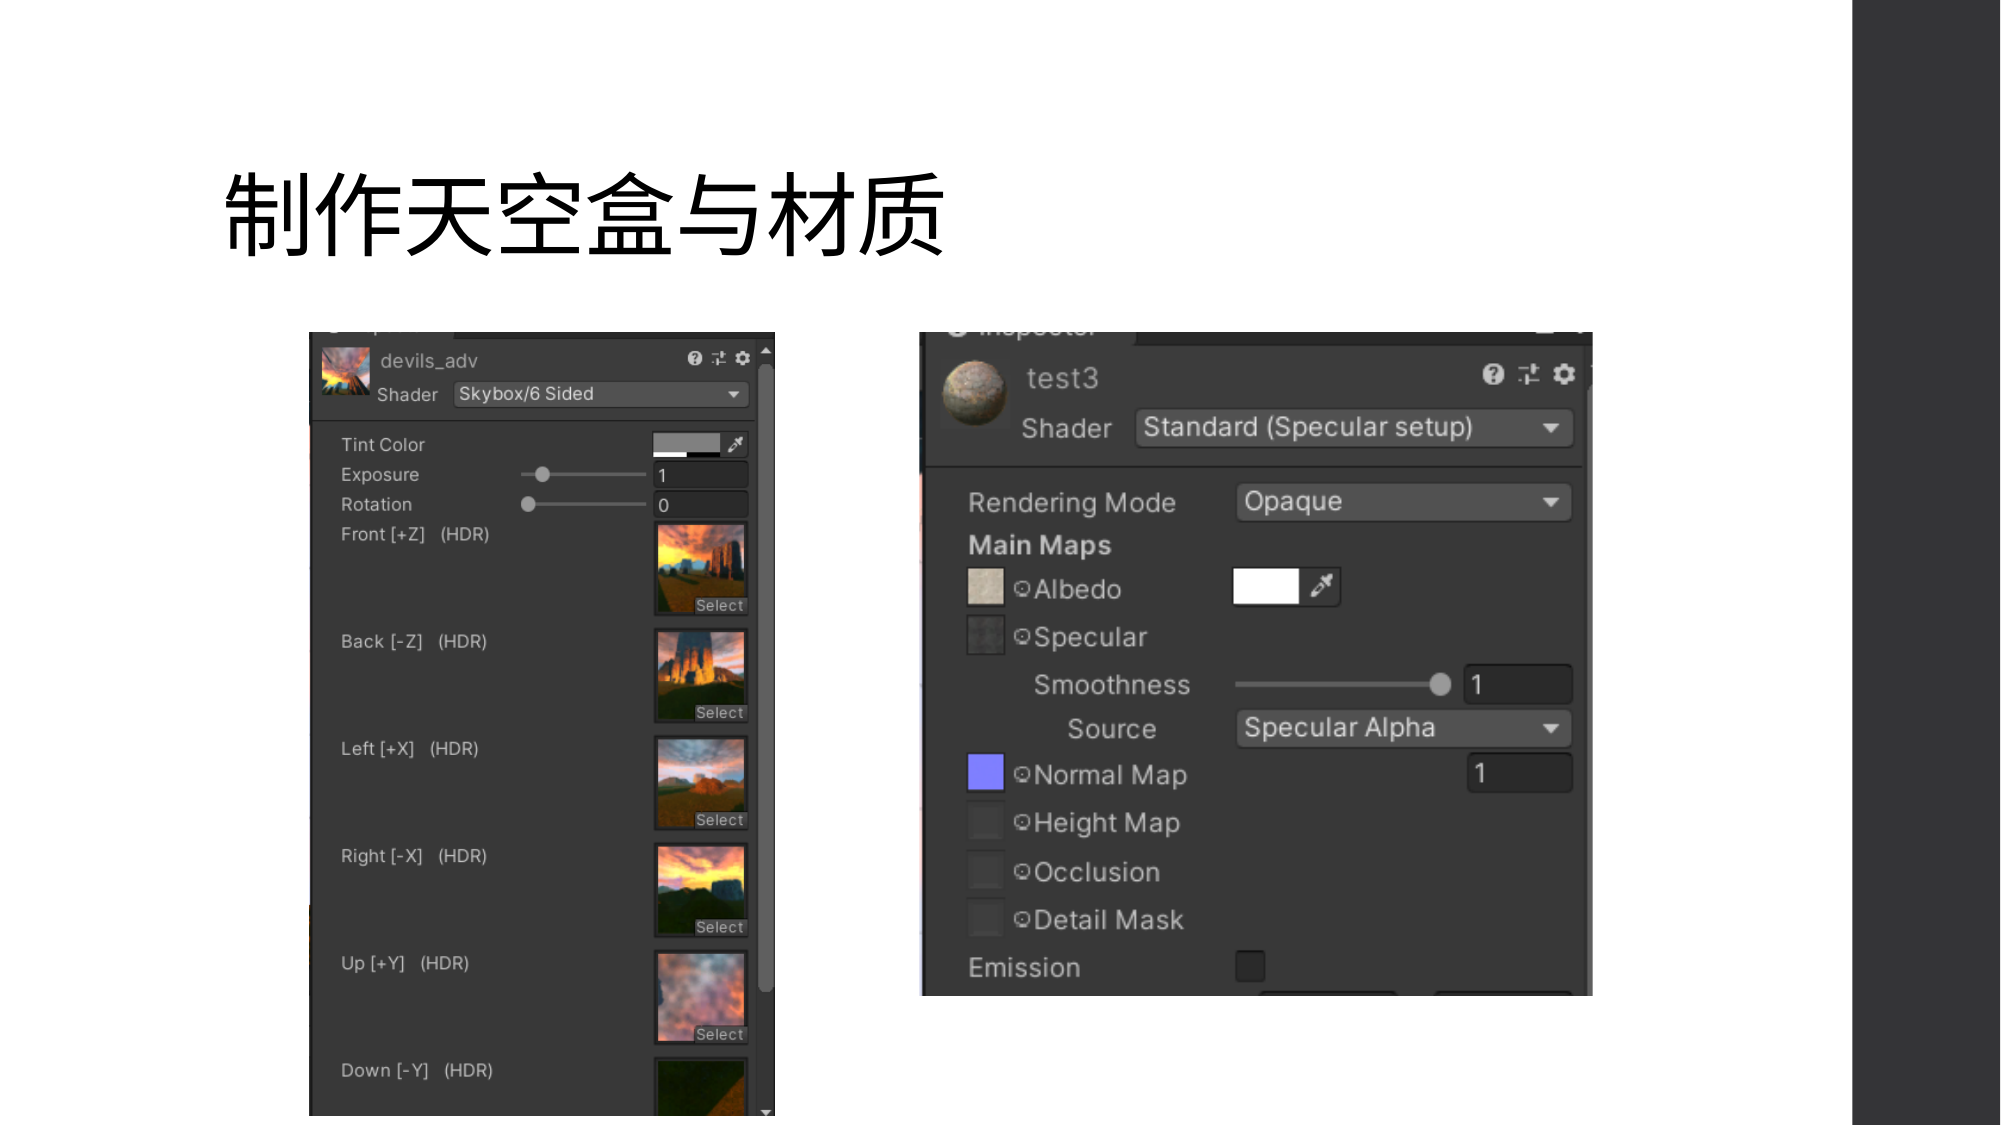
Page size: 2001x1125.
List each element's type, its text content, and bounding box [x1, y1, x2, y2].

title 制作天空盒与材质 [206, 60, 1797, 278]
picture [308, 332, 775, 1116]
picture [919, 332, 1593, 996]
